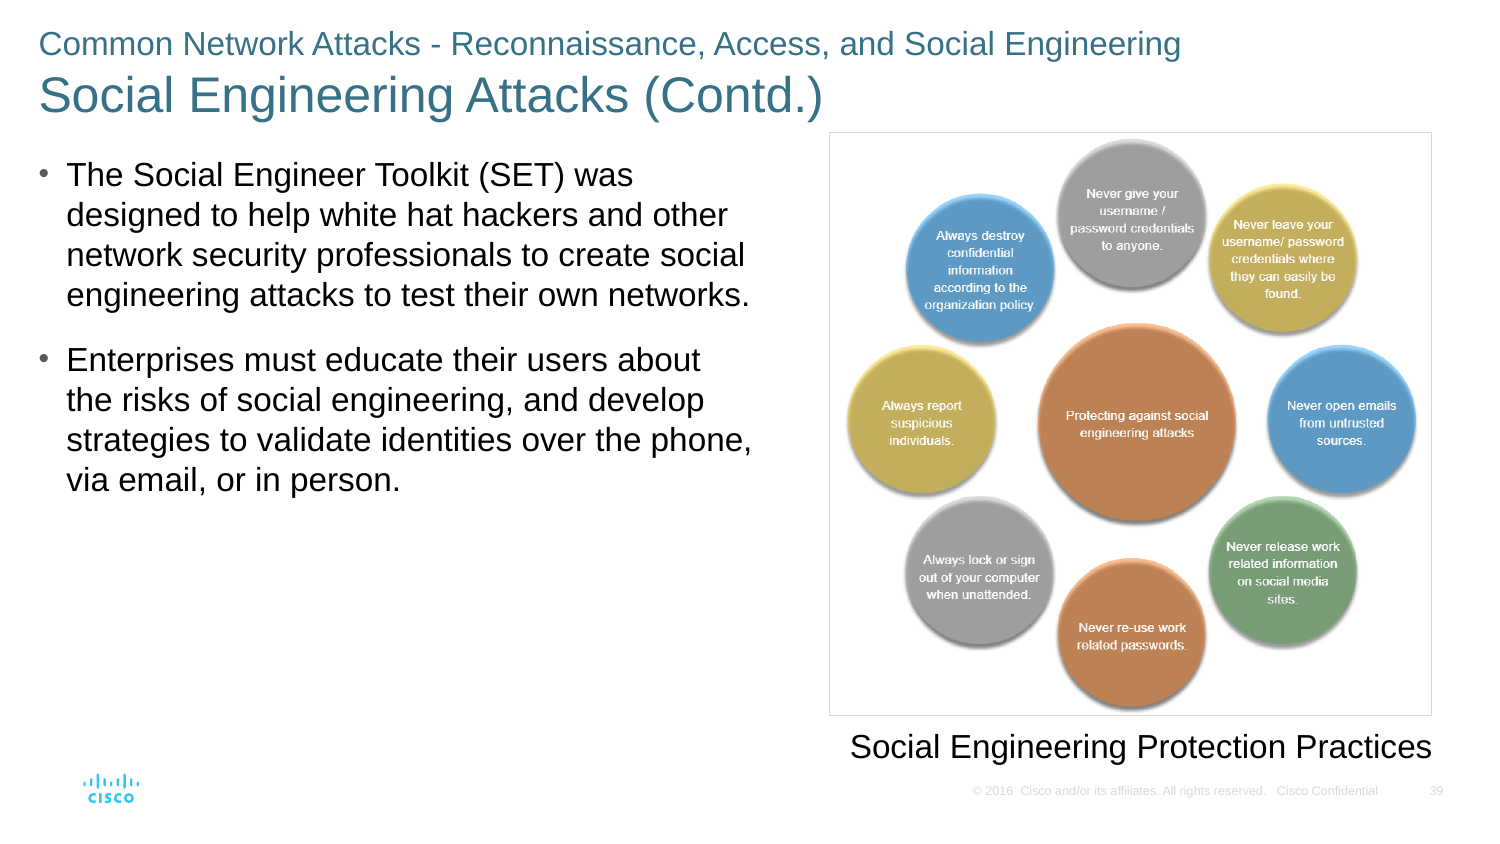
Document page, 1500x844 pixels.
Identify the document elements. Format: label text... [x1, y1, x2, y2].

text_box Common Network Attacks - Reconnaissance, Access, and Social Engineering Social Engineering Attacks (Contd.) [23, 10, 1500, 135]
list The Social Engineer Toolkit (SET) was designed to help white hat hackers and other network security professionals to create social engineering attacks to test their own networks. Enterprises must educate their users about the risks of social engineering, and develop strategies to validate identities over the phone, via email, or in person. [23, 146, 786, 785]
text_box Social Engineering Protection Practices [785, 717, 1498, 773]
picture [829, 131, 1432, 716]
